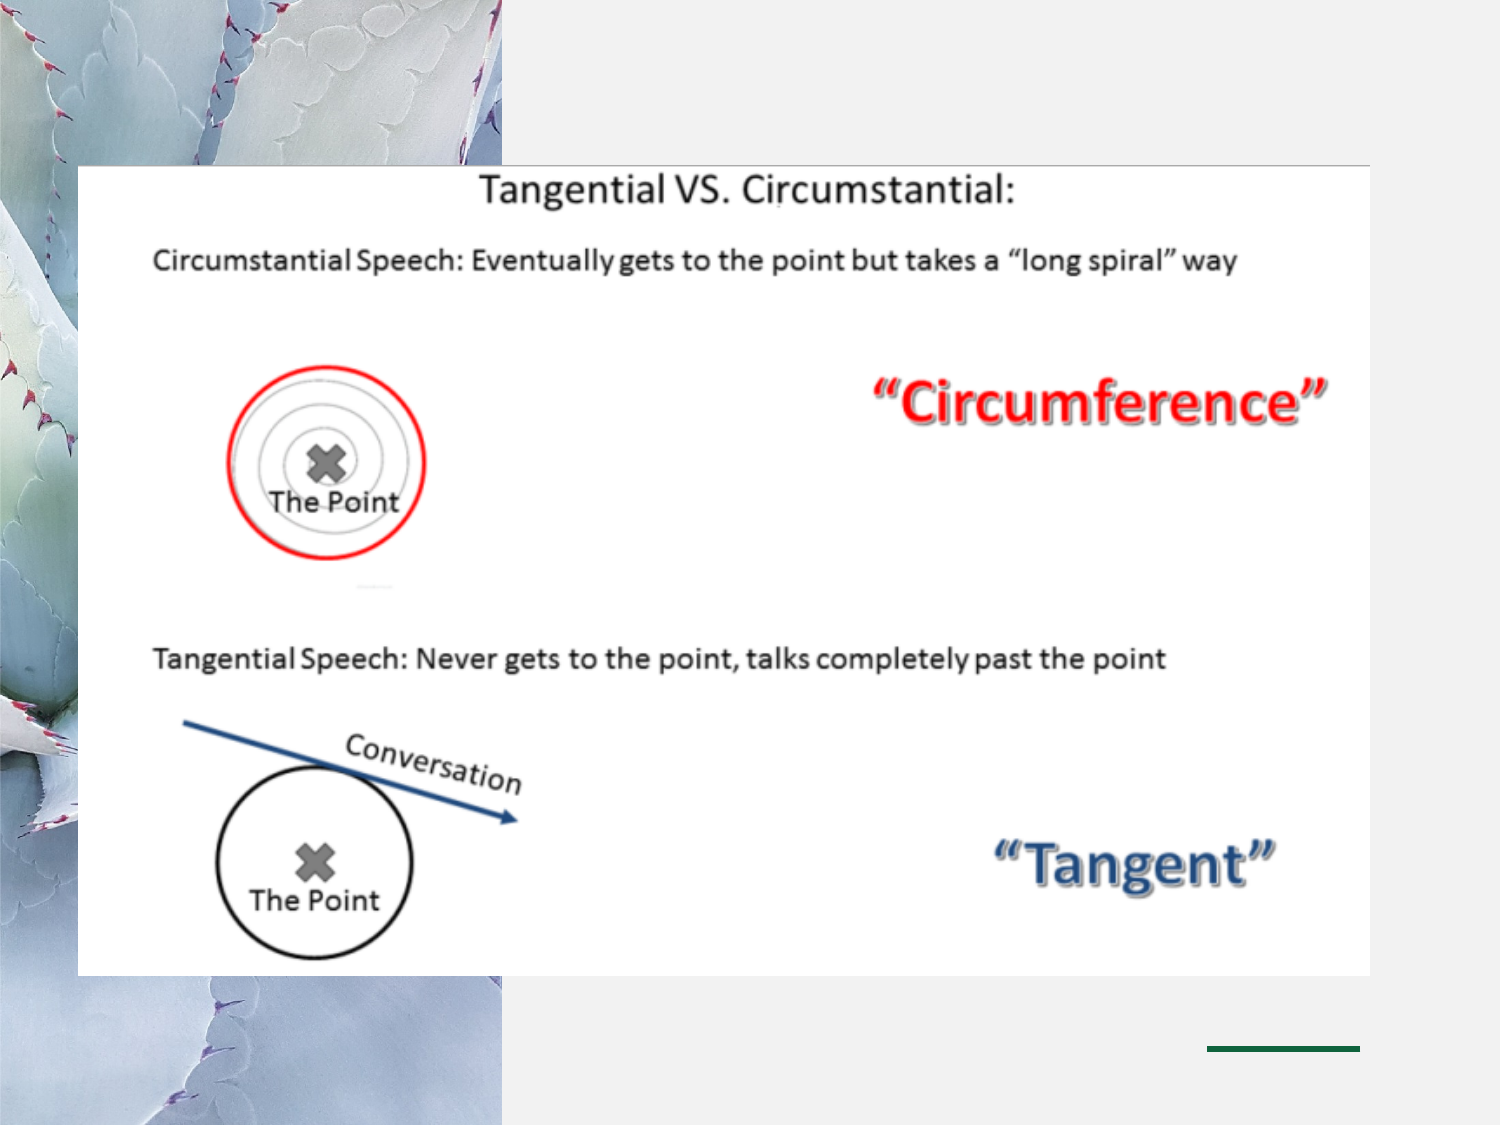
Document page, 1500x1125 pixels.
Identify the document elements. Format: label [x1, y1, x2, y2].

picture [0, 0, 502, 1125]
list [78, 165, 1370, 977]
slide_number [86, 1025, 399, 1100]
